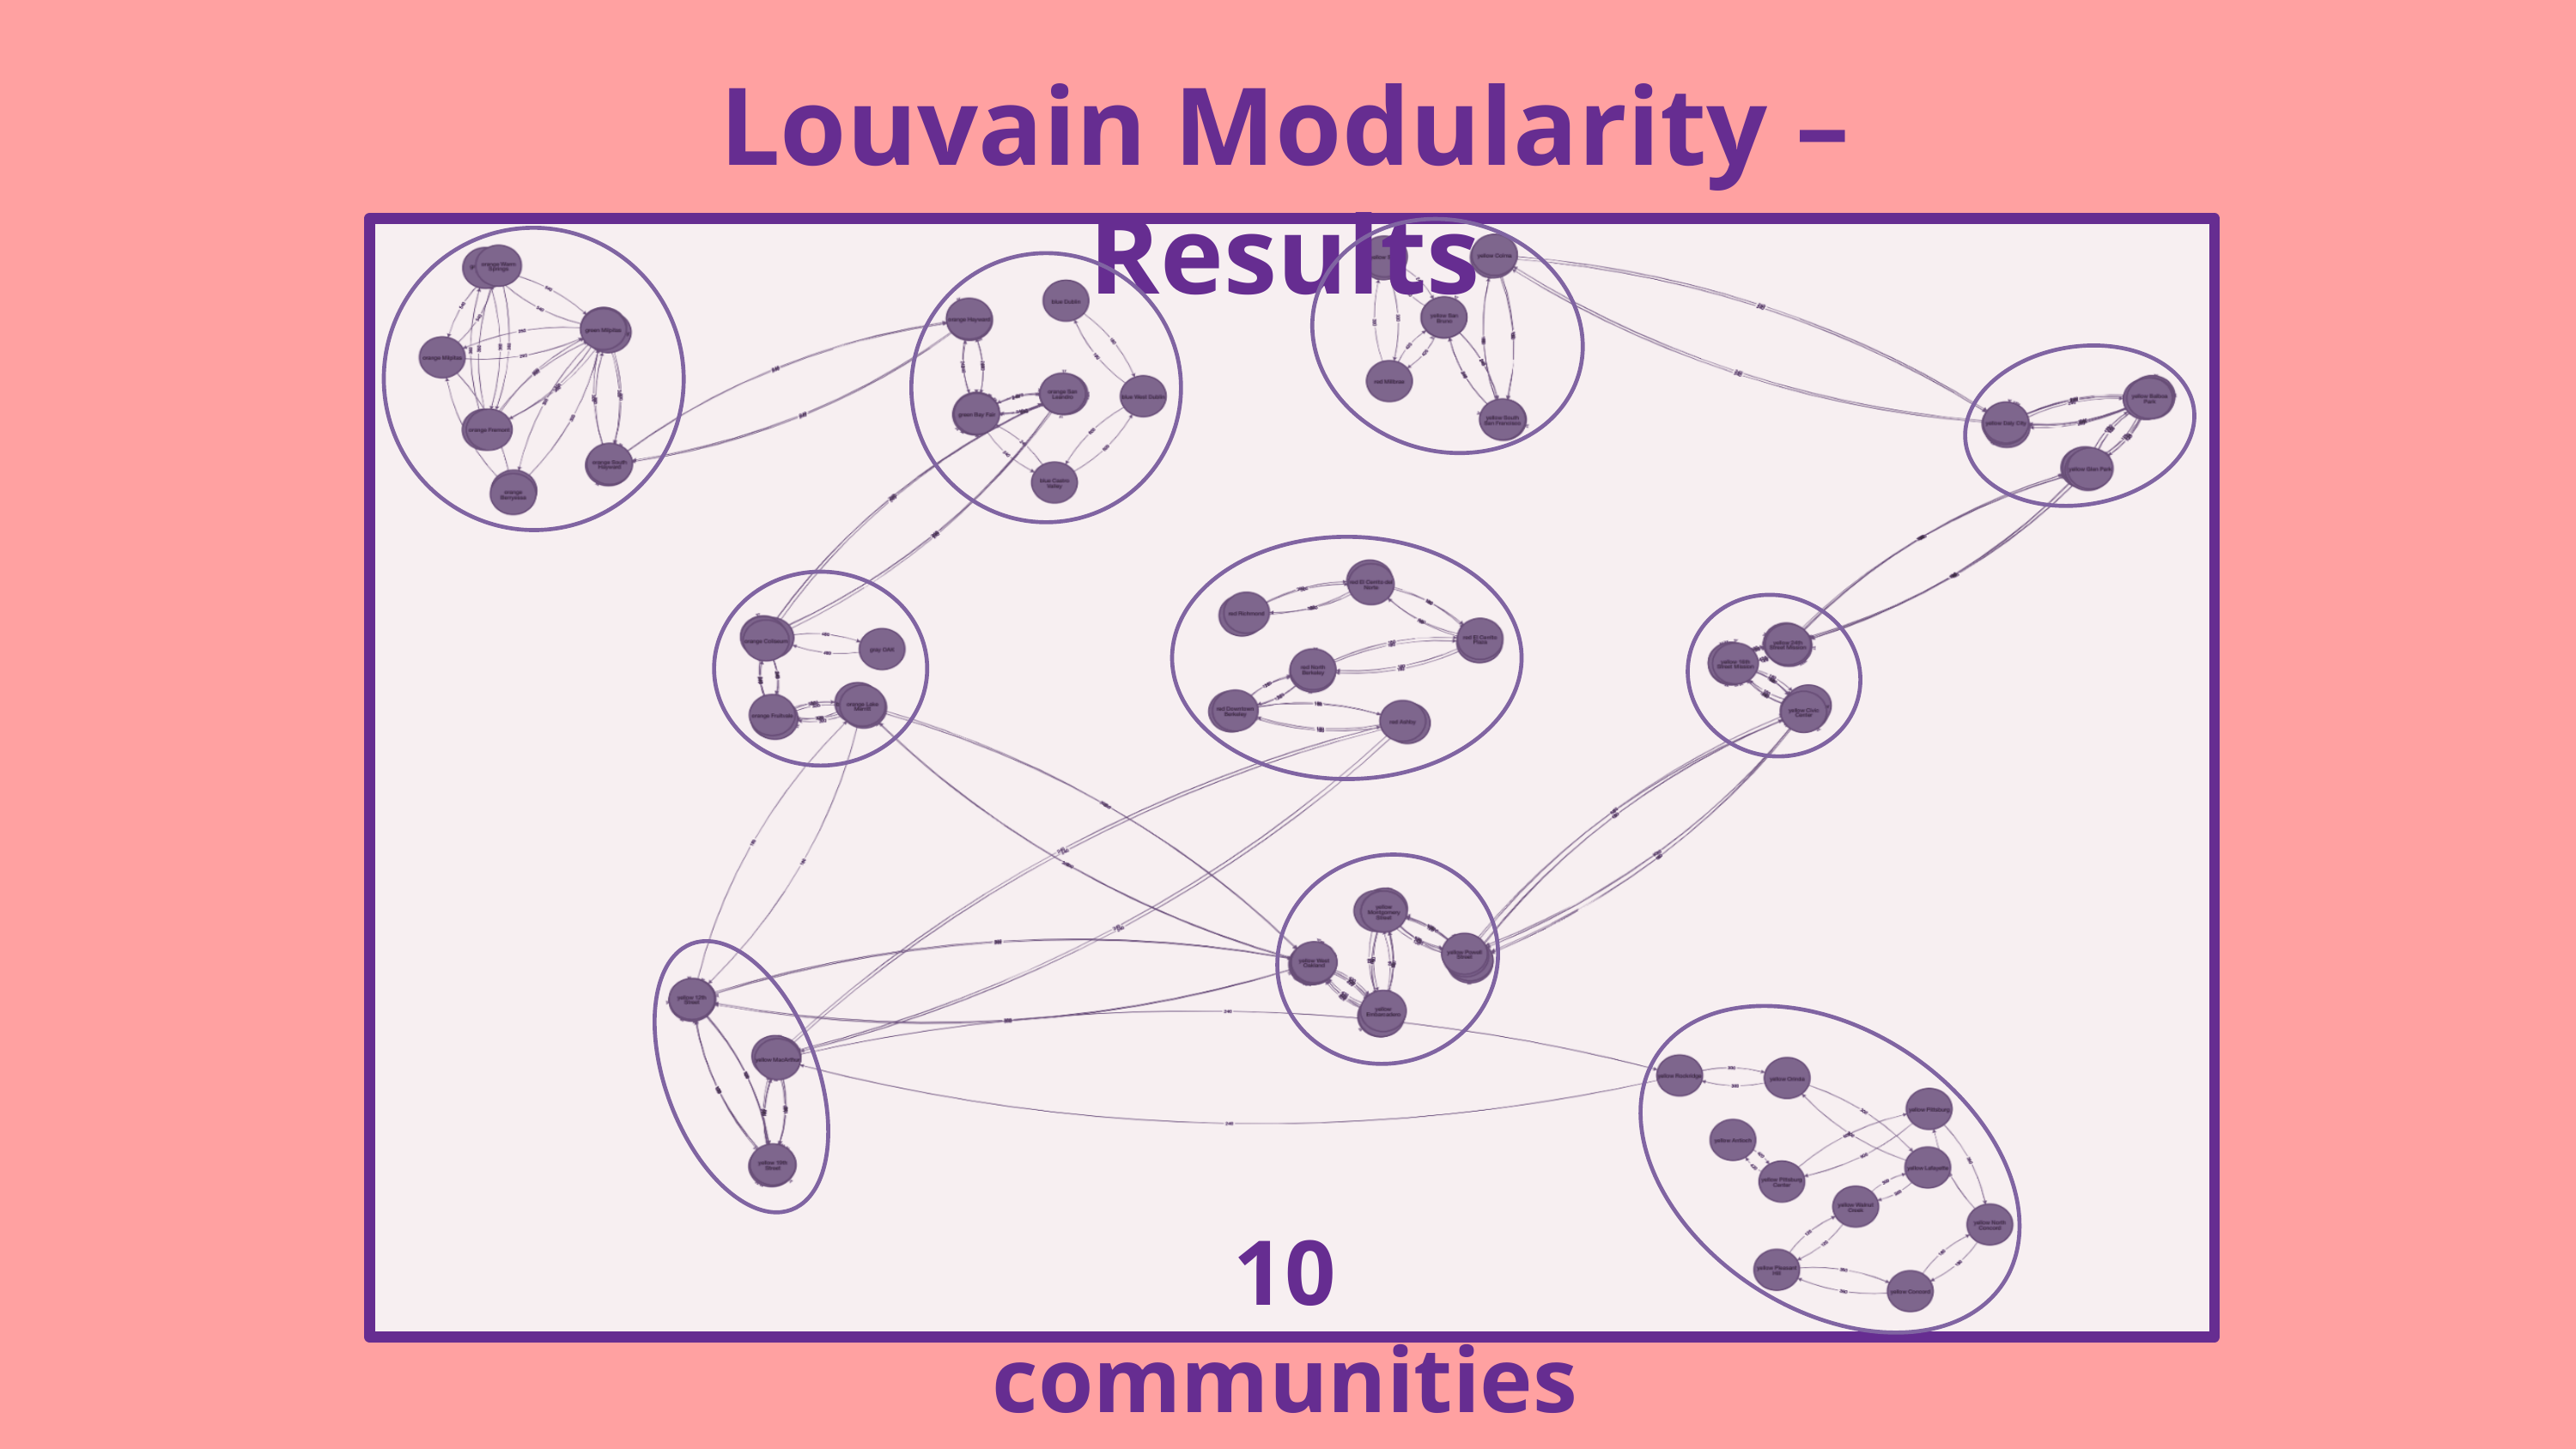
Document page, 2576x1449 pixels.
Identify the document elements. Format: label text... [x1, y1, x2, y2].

text_box 10 communities [943, 1339, 1628, 1430]
text_box [1403, 219, 1468, 222]
text_box Louvain Modularity – Results [547, 58, 2023, 222]
picture [374, 223, 2209, 1332]
